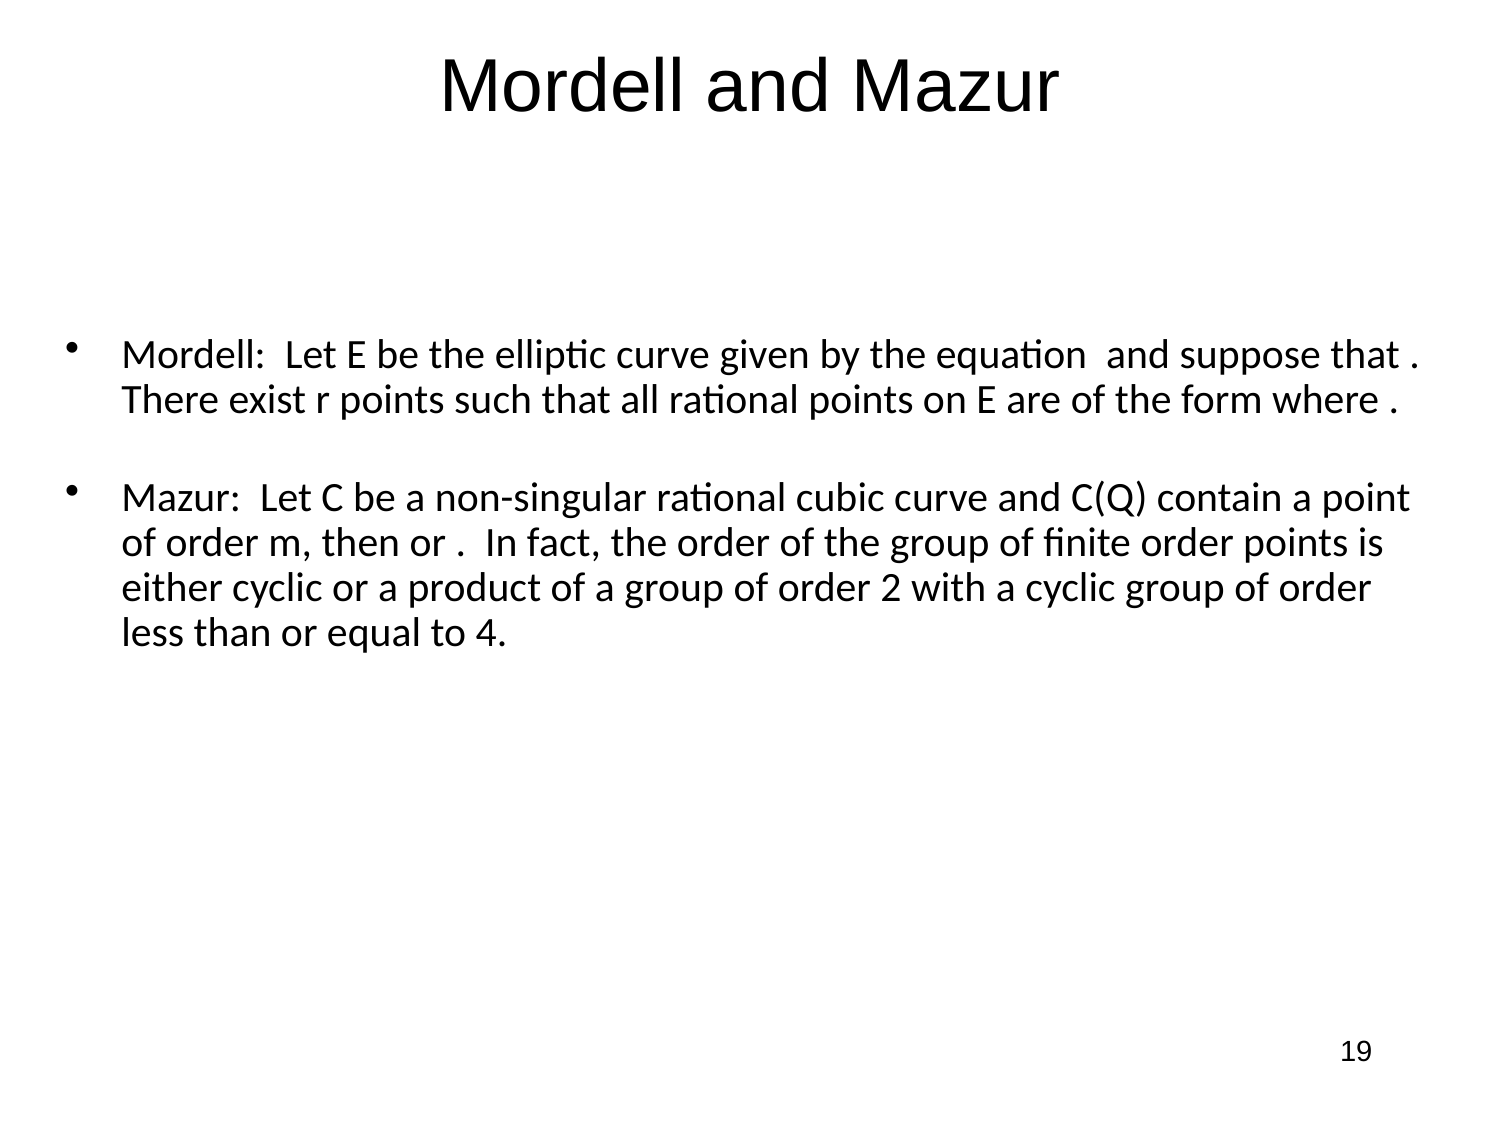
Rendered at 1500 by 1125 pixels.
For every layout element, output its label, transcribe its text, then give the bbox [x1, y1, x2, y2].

slide_number 19 [1074, 1024, 1388, 1101]
title Mordell and Mazur [112, 12, 1388, 151]
